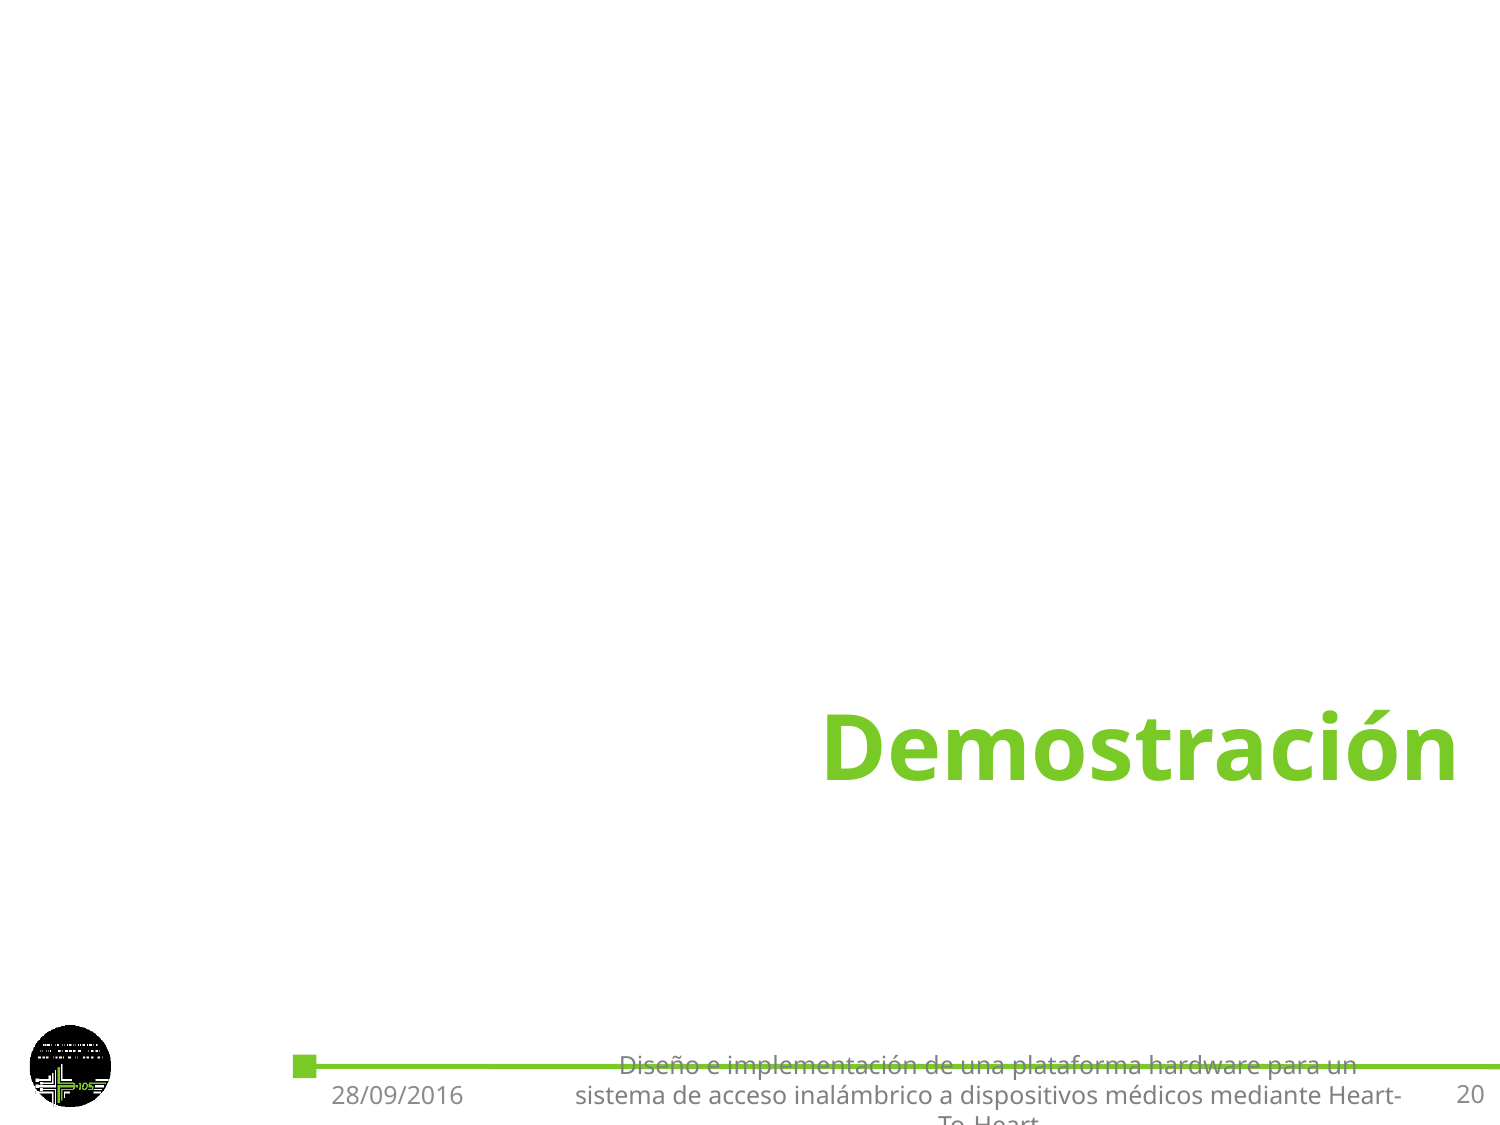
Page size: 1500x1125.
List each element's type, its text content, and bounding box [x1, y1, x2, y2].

title Demostración [35, 632, 1477, 856]
picture [29, 1025, 111, 1107]
footer Diseño e implementación de una plataforma hardware para un sistema de acceso inalámbrico a dispositivos médicos mediante Heart-To-Heart [559, 1065, 1418, 1125]
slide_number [316, 1065, 559, 1125]
slide_number 20 [1422, 1065, 1500, 1125]
